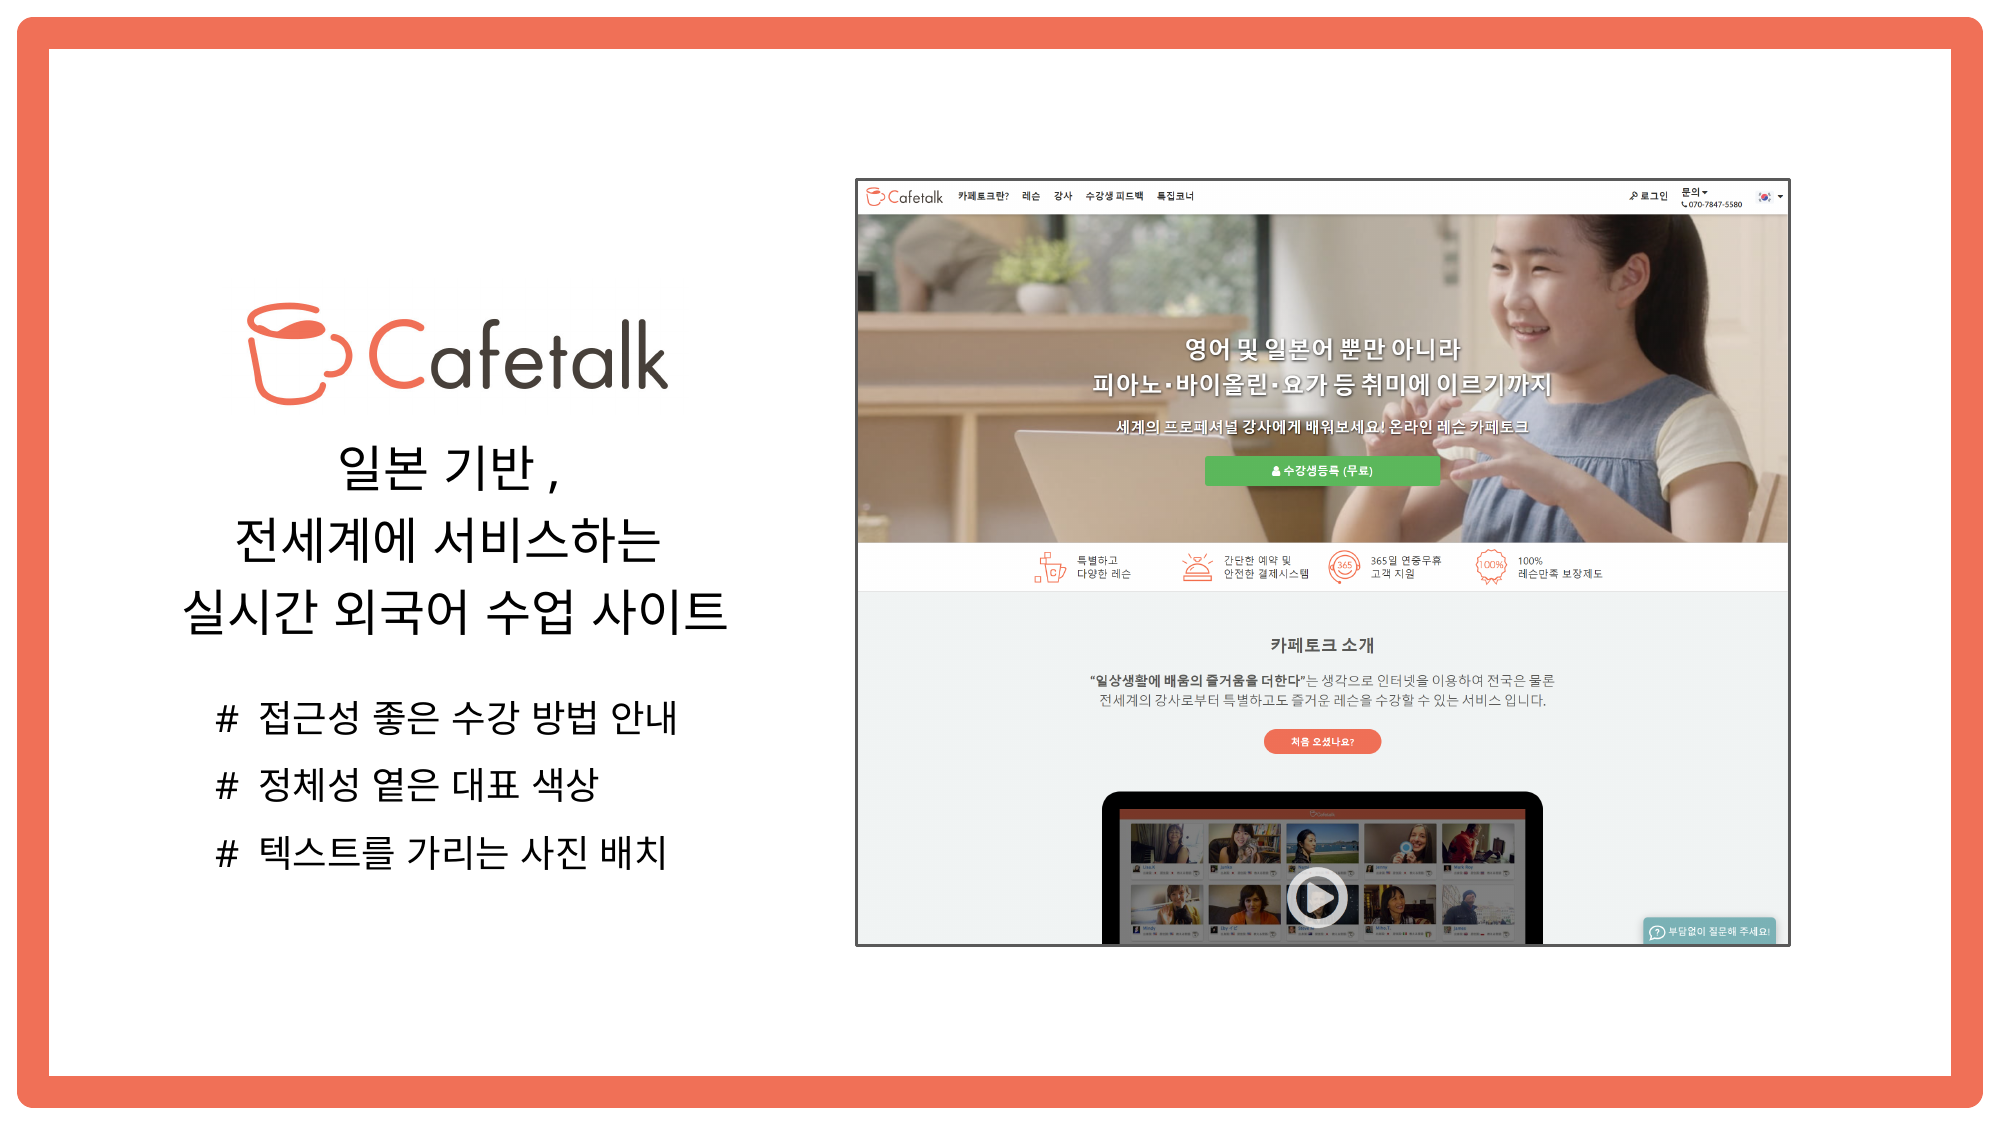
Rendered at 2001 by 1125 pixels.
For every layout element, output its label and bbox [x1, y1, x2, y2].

picture [857, 180, 1788, 945]
text_box [32, 32, 1968, 1093]
picture [222, 278, 689, 415]
